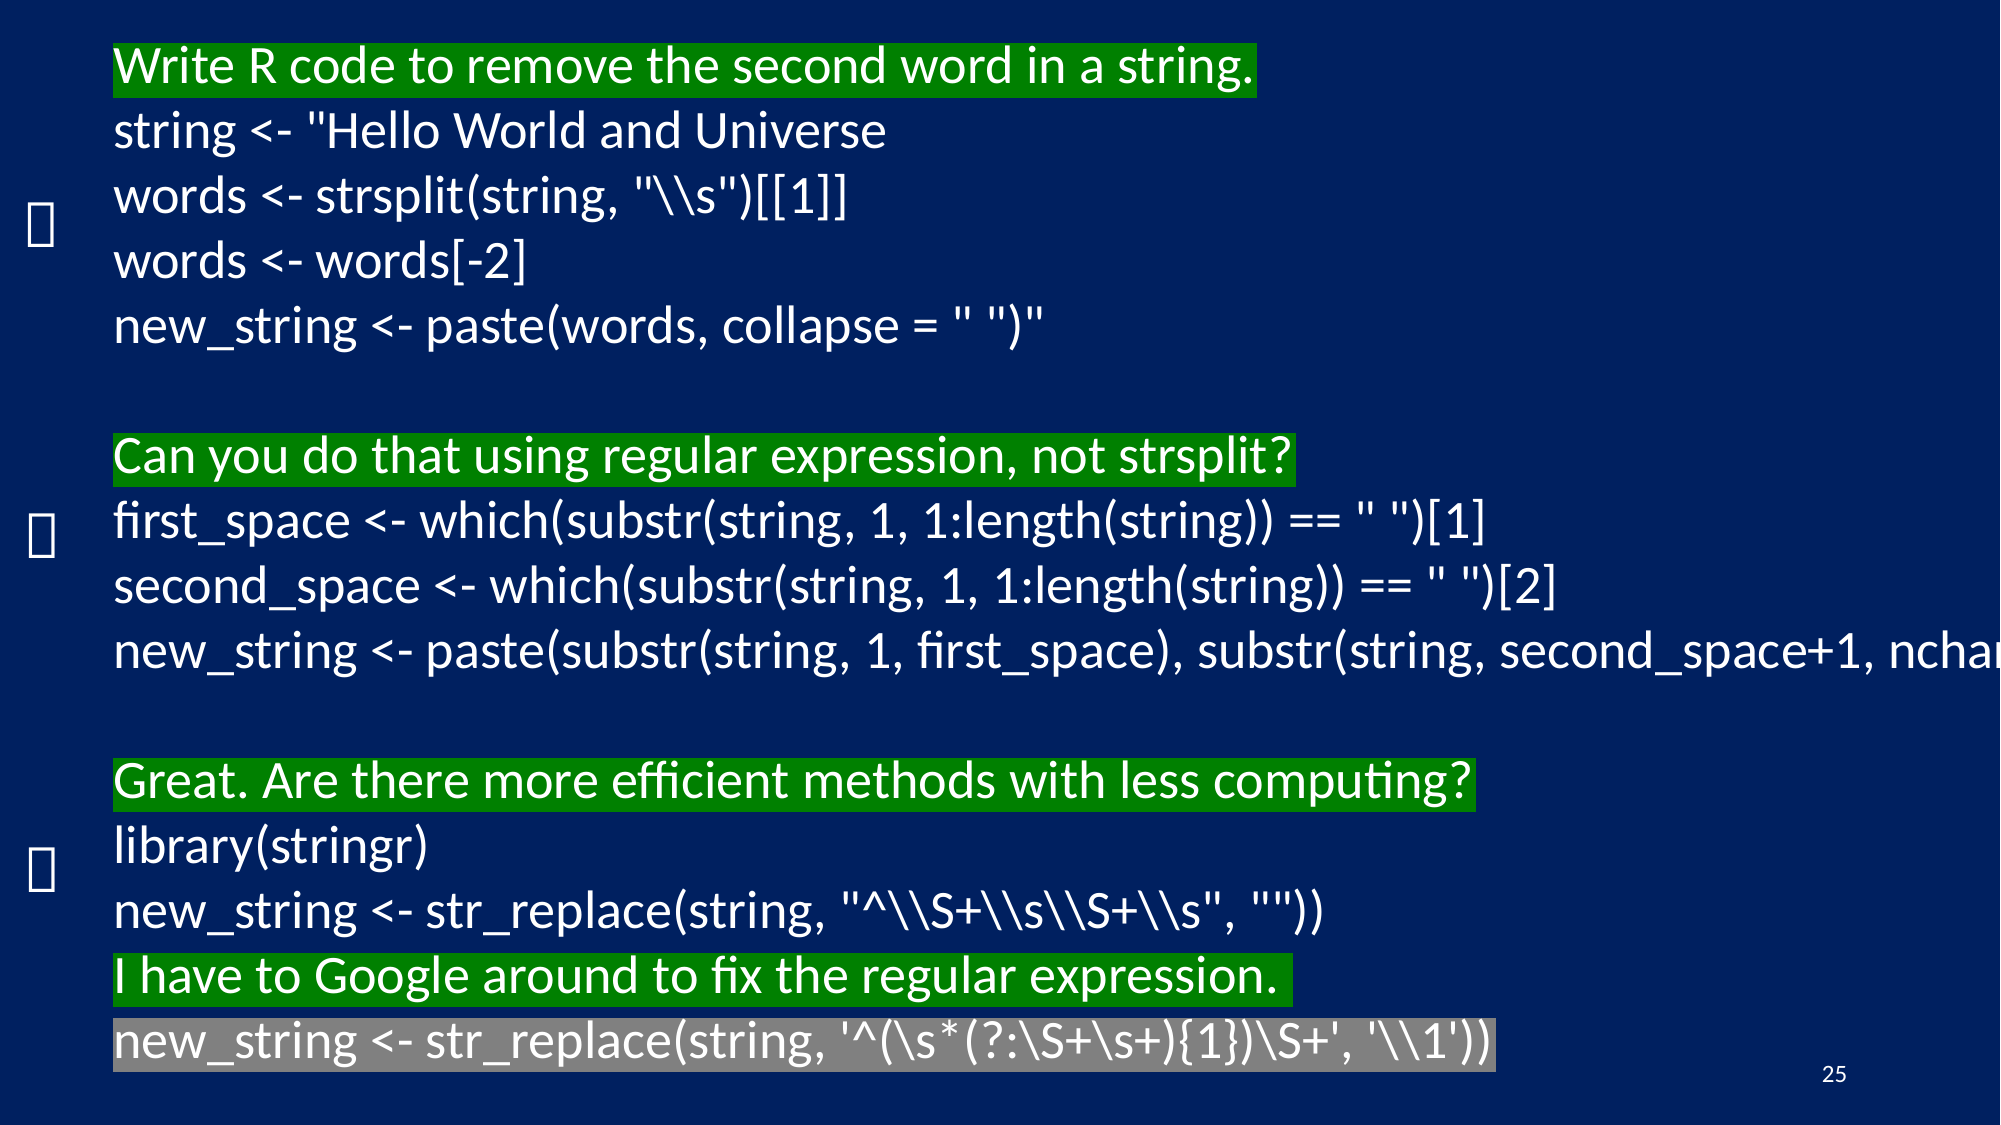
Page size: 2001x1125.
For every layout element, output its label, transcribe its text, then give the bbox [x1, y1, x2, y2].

text_box  [7, 177, 93, 268]
text_box  [8, 489, 94, 579]
slide_number 25 [1412, 1077, 1863, 1103]
text_box  [8, 822, 103, 912]
text_box Write R code to remove the second word in a string. string <- "Hello World and Universe words <- strsplit(string, "\\s")[[1]] words <- words[-2] new_string <- paste(words, collapse = " ")" Can you do that using regular expression, not strsplit? first_space <- which(substr(string, 1, 1:length(string)) == " ")[1] second_space <- which(substr(string, 1, 1:length(string)) == " ")[2] new_string <- paste(substr(string, 1, first_space), substr(string, second_space+1, nchar(string)), sep="")] Great. Are there more efficient methods with less computing? library(stringr) new_string <- str_replace(string, "^\\S+\\s\\S+\\s", "")) I have to Google around to fix the regular expression. new_string <- str_replace(string, '^(\s*(?:\S+\s+){1})\S+', '\\1')) [98, 22, 2000, 1077]
